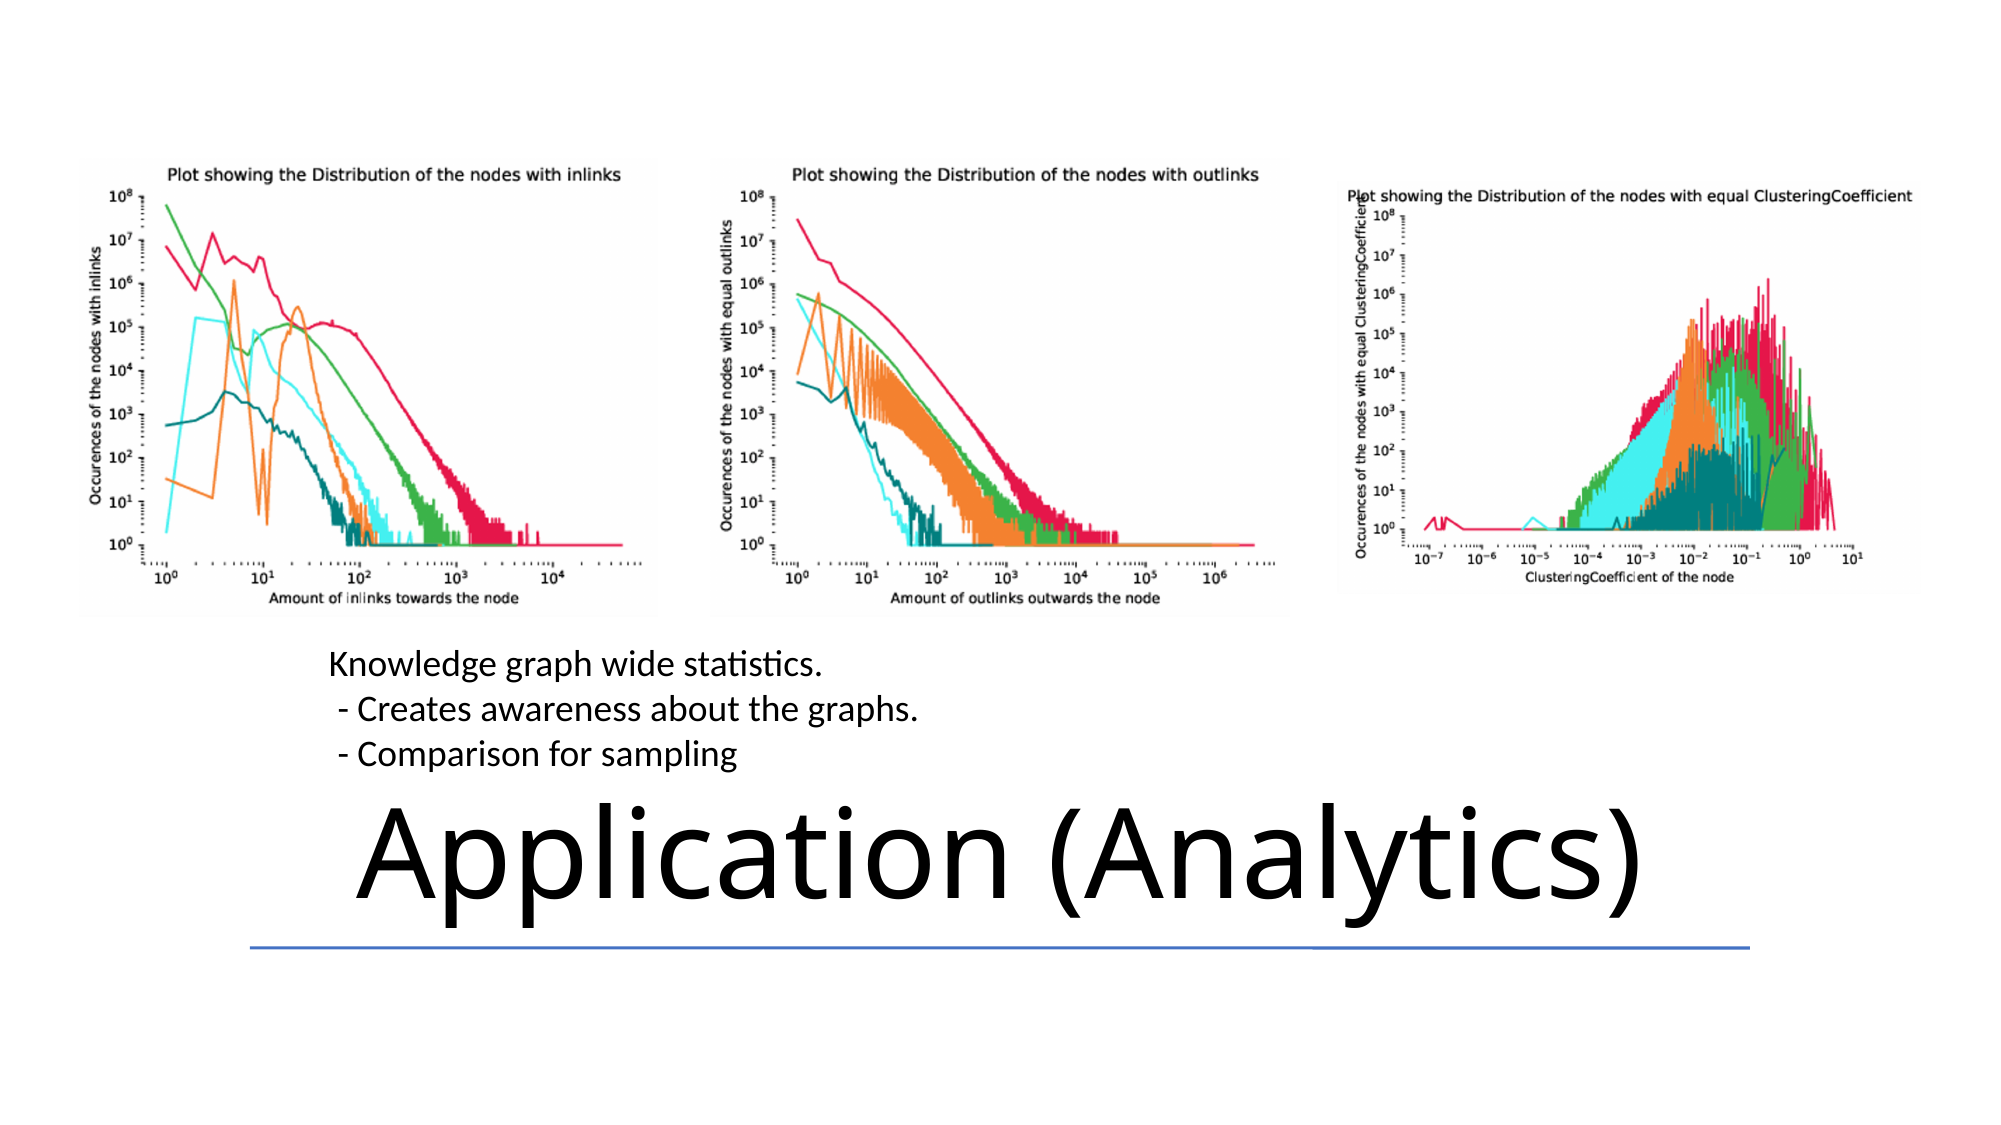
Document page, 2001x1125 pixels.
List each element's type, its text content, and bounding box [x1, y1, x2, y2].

picture [78, 158, 659, 618]
text_box Application (Analytics) [105, 749, 1895, 933]
text_box Knowledge graph wide statistics. - Creates awareness about the graphs. - Comparison for sampling [314, 631, 2000, 782]
picture [1337, 181, 1921, 594]
picture [710, 158, 1290, 617]
